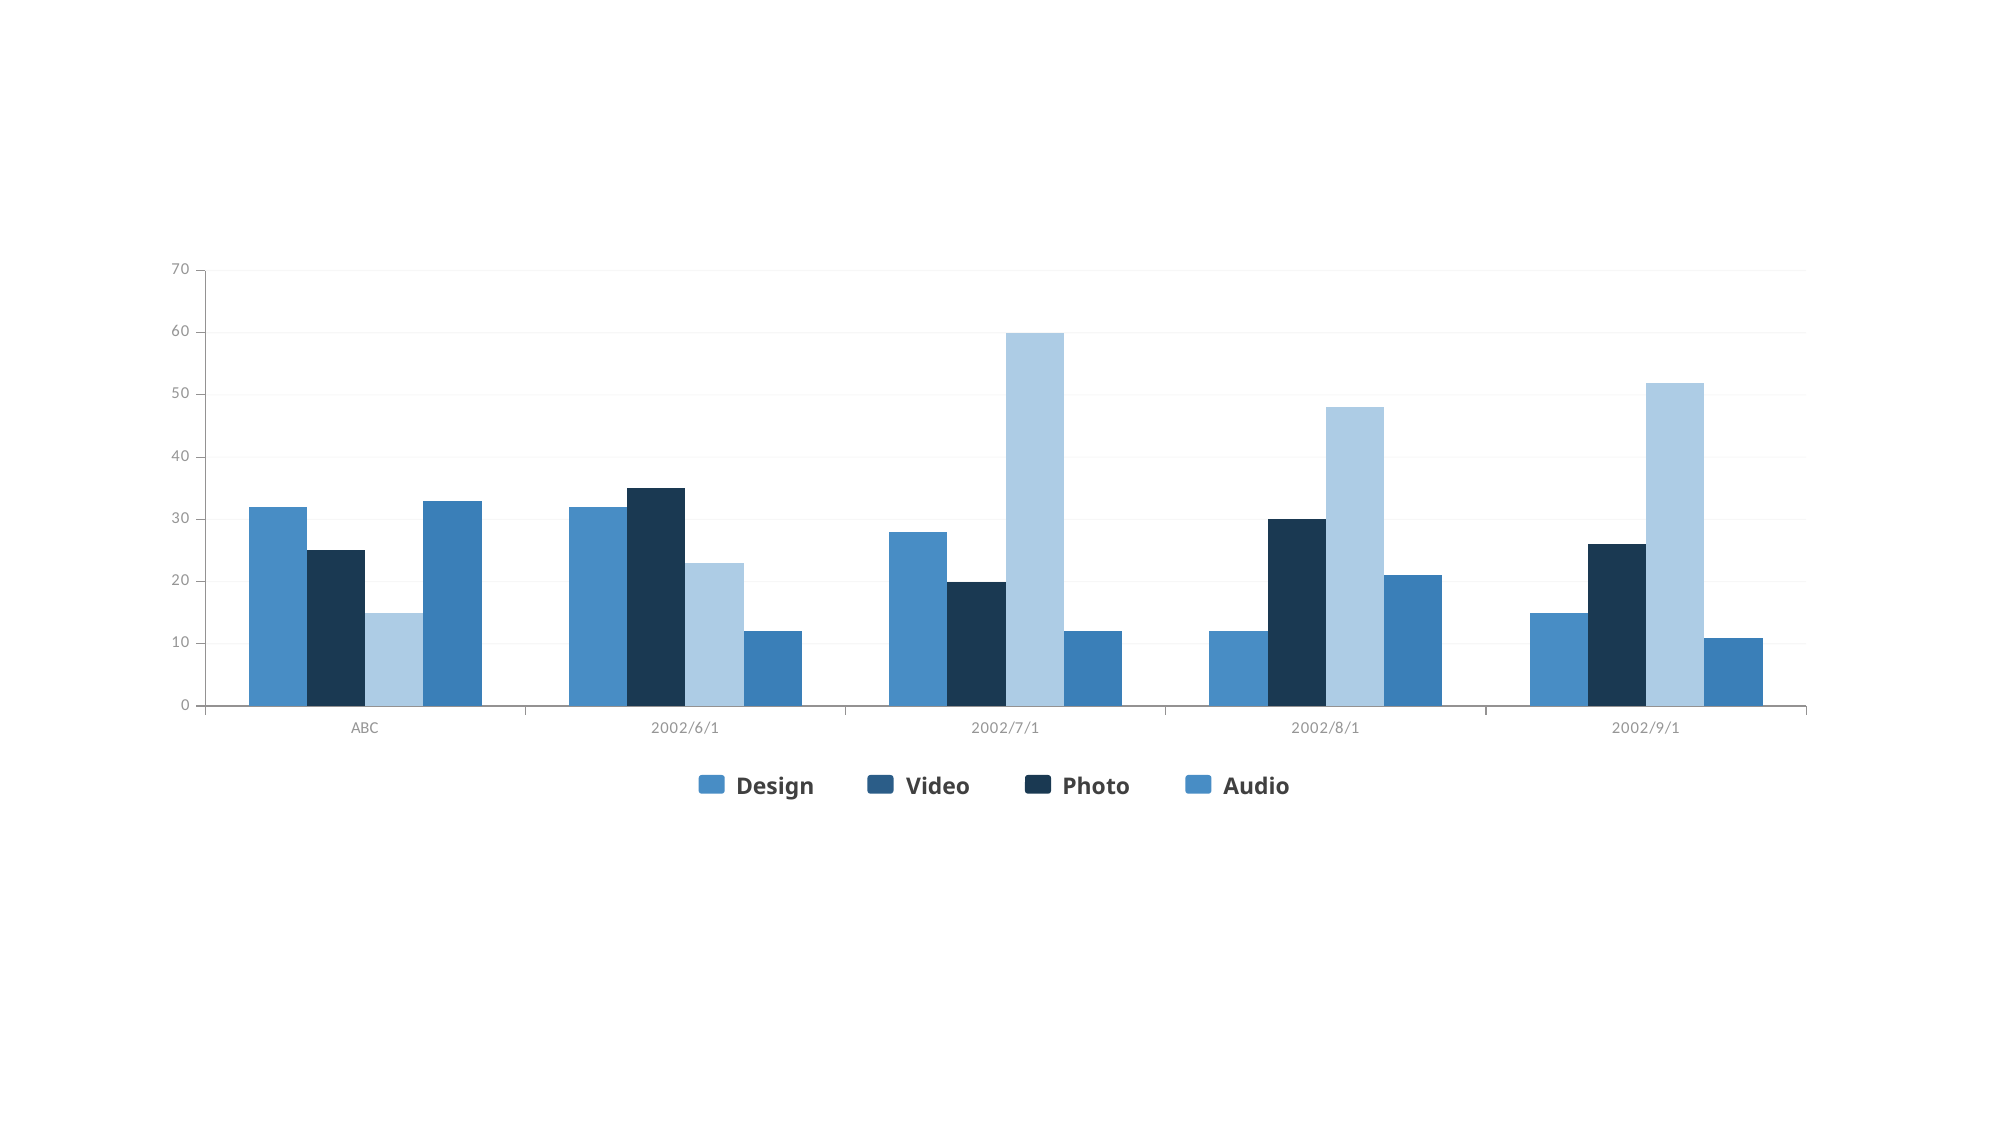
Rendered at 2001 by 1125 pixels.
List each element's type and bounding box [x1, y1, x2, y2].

chart [137, 252, 1841, 748]
text_box [698, 771, 1286, 800]
